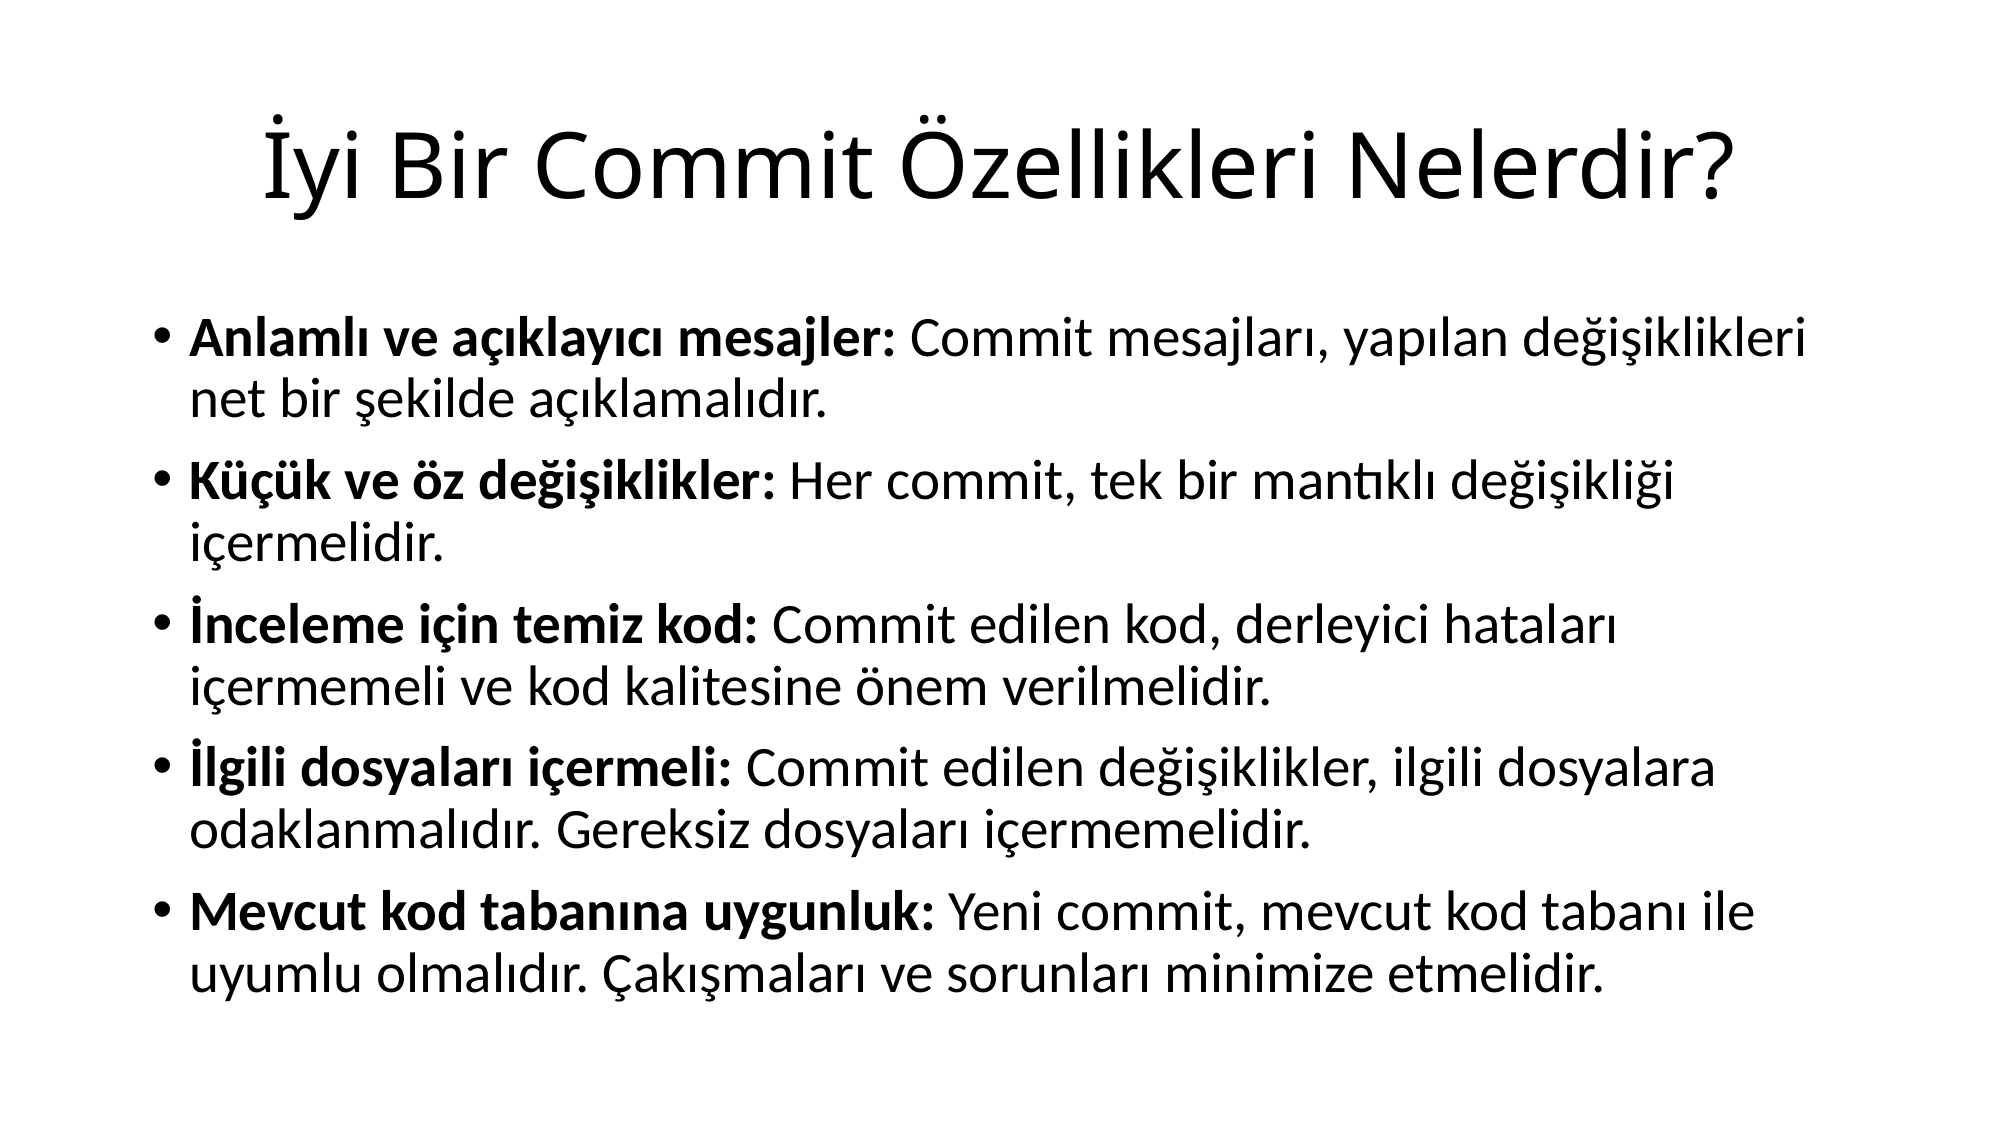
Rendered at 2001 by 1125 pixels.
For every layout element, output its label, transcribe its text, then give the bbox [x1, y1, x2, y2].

title İyi Bir Commit Özellikleri Nelerdir? [137, 59, 1863, 278]
list Anlamlı ve açıklayıcı mesajler: Commit mesajları, yapılan değişiklikleri net bir şekilde açıklamalıdır. Küçük ve öz değişiklikler: Her commit, tek bir mantıklı değişikliği içermelidir. İnceleme için temiz kod: Commit edilen kod, derleyici hataları içermemeli ve kod kalitesine önem verilmelidir. İlgili dosyaları içermeli: Commit edilen değişiklikler, ilgili dosyalara odaklanmalıdır. Gereksiz dosyaları içermemelidir. Mevcut kod tabanına uygunluk: Yeni commit, mevcut kod tabanı ile uyumlu olmalıdır. Çakışmaları ve sorunları minimize etmelidir. [137, 299, 1863, 1014]
